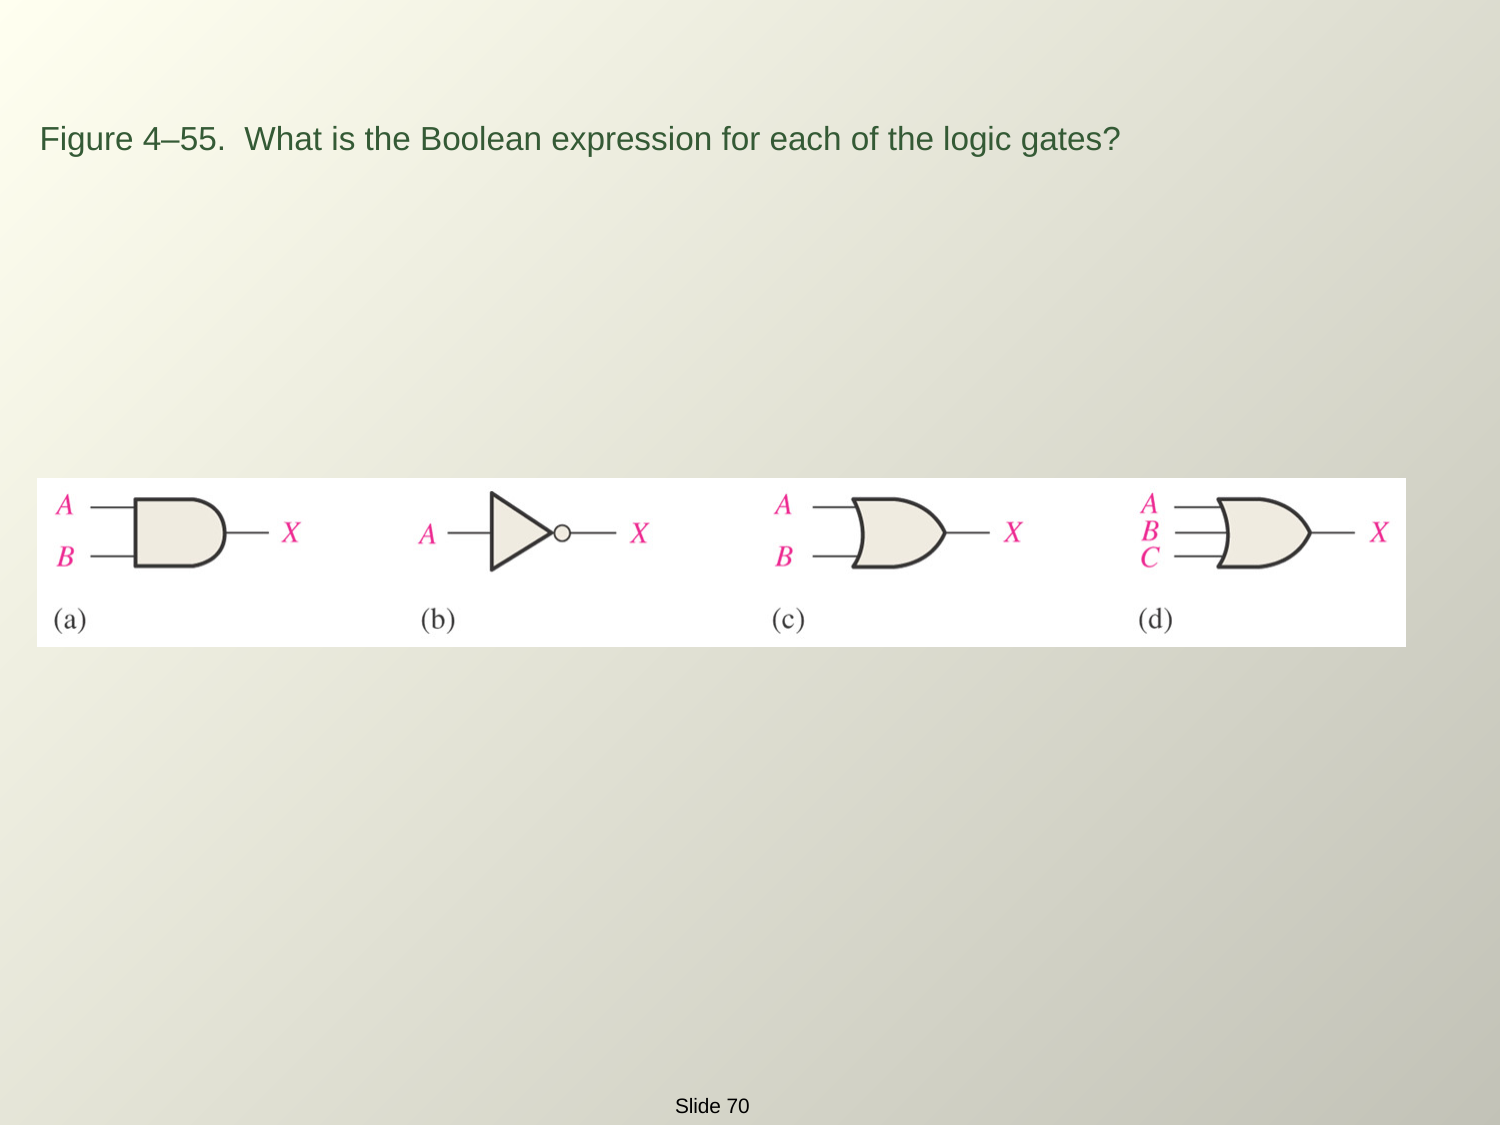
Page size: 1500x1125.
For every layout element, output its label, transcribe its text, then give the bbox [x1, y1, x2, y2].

text_box Figure 4–55. What is the Boolean expression for each of the logic gates? [24, 99, 1463, 175]
picture [37, 478, 1406, 647]
